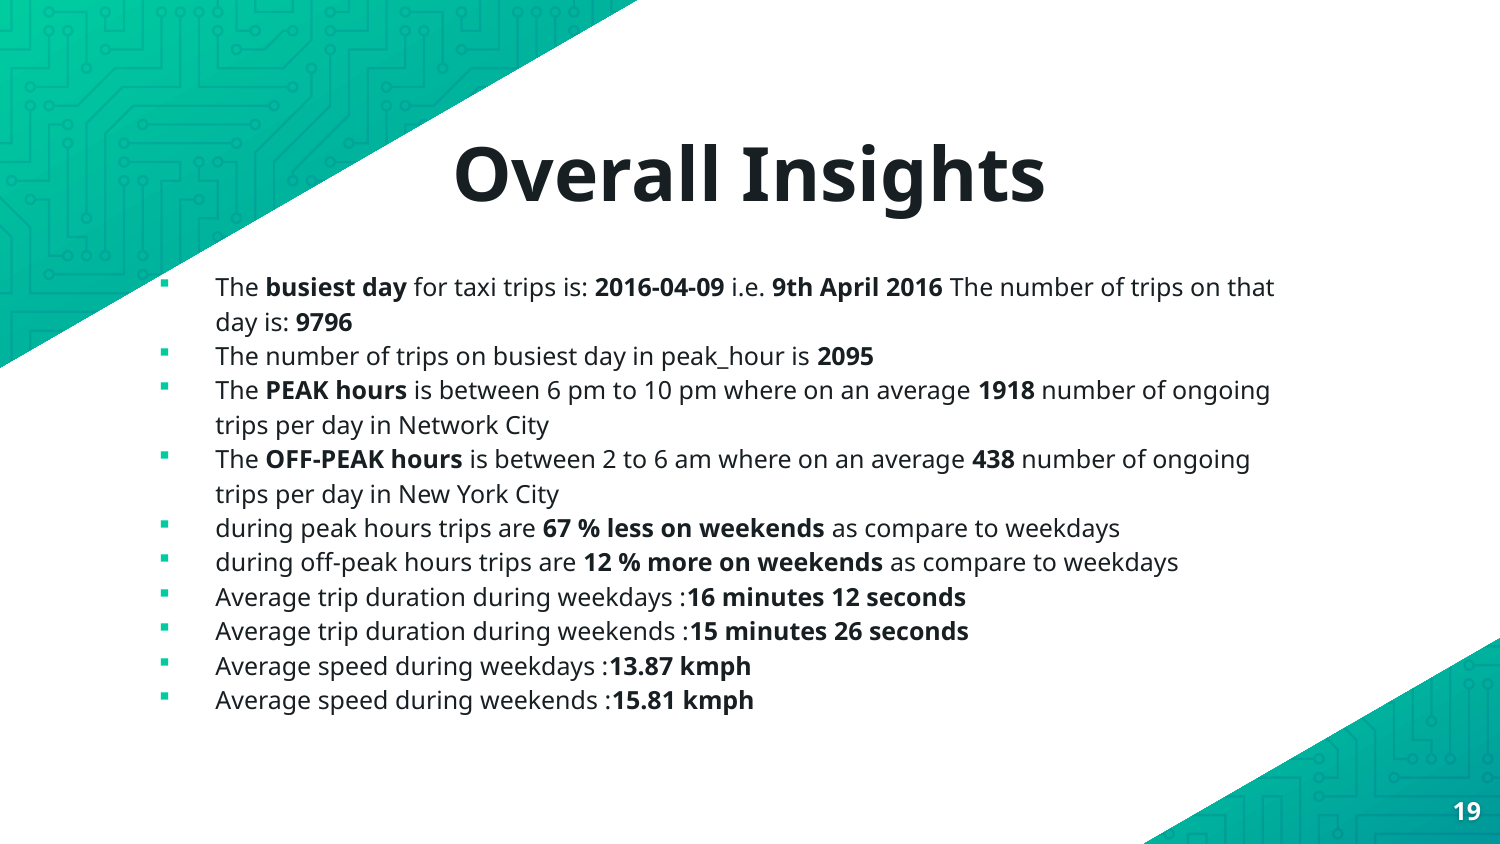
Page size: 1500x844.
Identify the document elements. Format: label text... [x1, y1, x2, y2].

title Overall Insights [140, 137, 1360, 219]
slide_number 19 [1391, 779, 1482, 844]
list The busiest day for taxi trips is: 2016-04-09 i.e. 9th April 2016 The number of trips on that day is: 9796 The number of trips on busiest day in peak_hour is 2095 The PEAK hours is between 6 pm to 10 pm where on an average 1918 number of ongoing trips per day in Network City The OFF-PEAK hours is between 2 to 6 am where on an average 438 number of ongoing trips per day in New York City during peak hours trips are 67 % less on weekends as compare to weekdays during off-peak hours trips are 12 % more on weekends as compare to weekdays Average trip duration during weekdays :16 minutes 12 seconds Average trip duration during weekends :15 minutes 26 seconds Average speed during weekdays :13.87 kmph Average speed during weekends :15.81 kmph [140, 267, 1304, 738]
